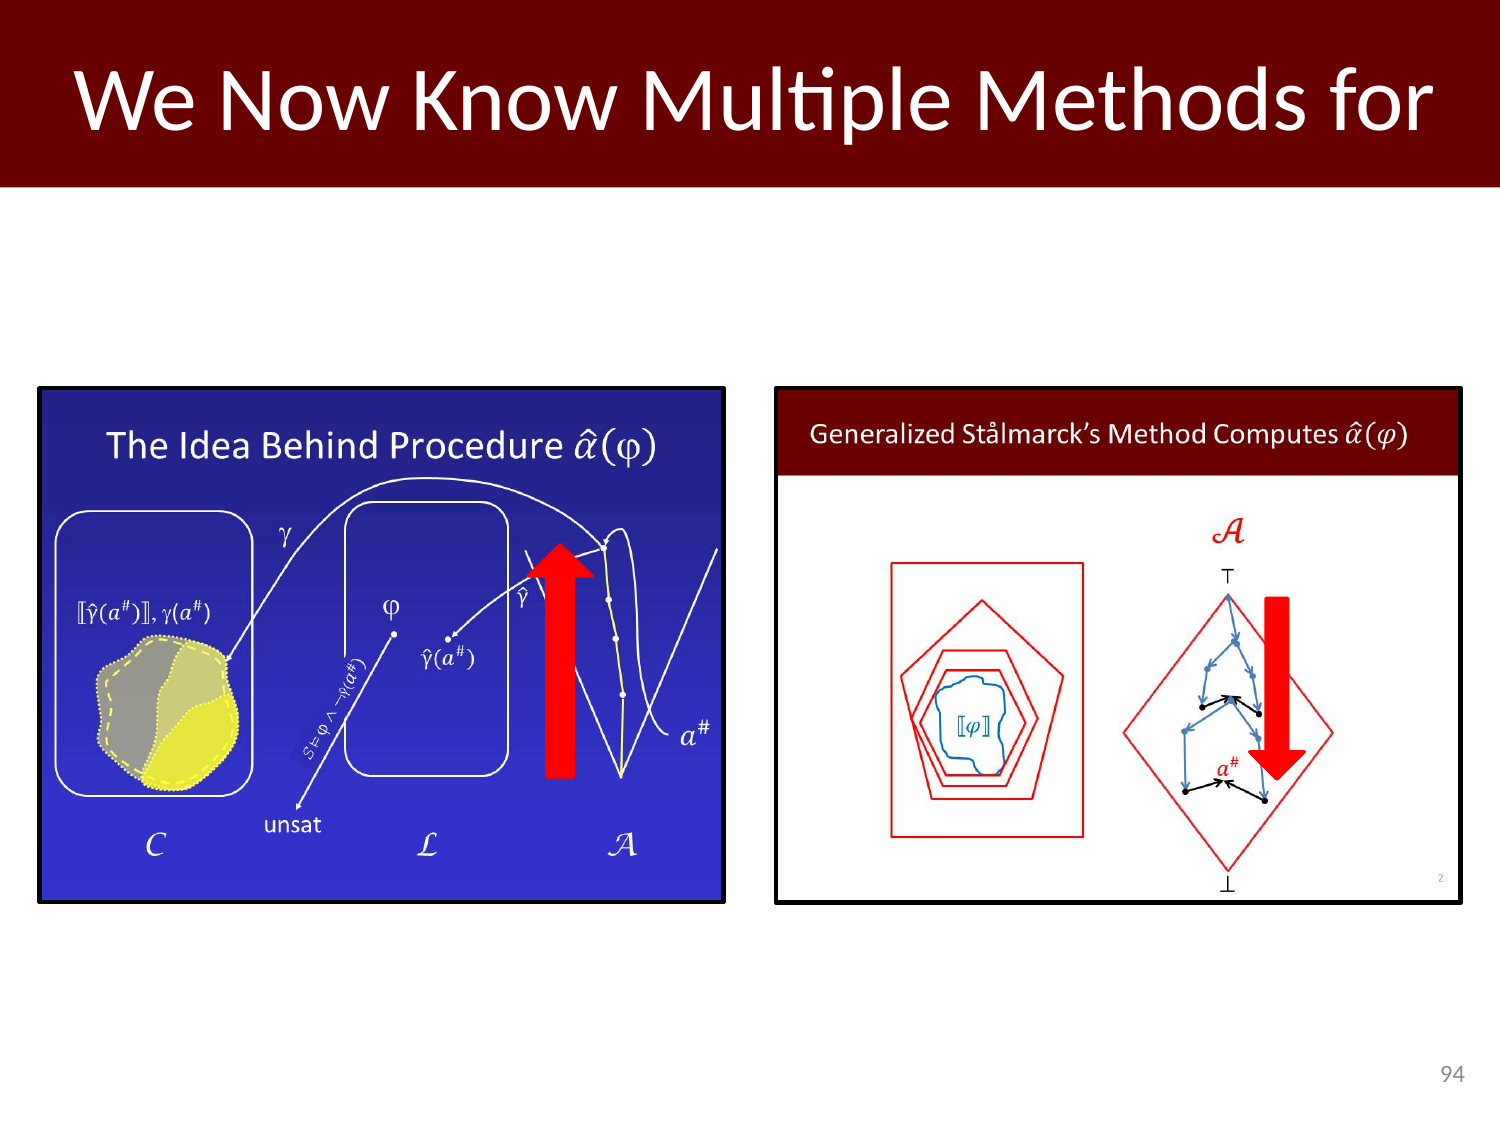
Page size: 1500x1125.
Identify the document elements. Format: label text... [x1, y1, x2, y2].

picture [41, 390, 722, 900]
picture [777, 390, 1459, 901]
slide_number 94 [1130, 1042, 1481, 1103]
